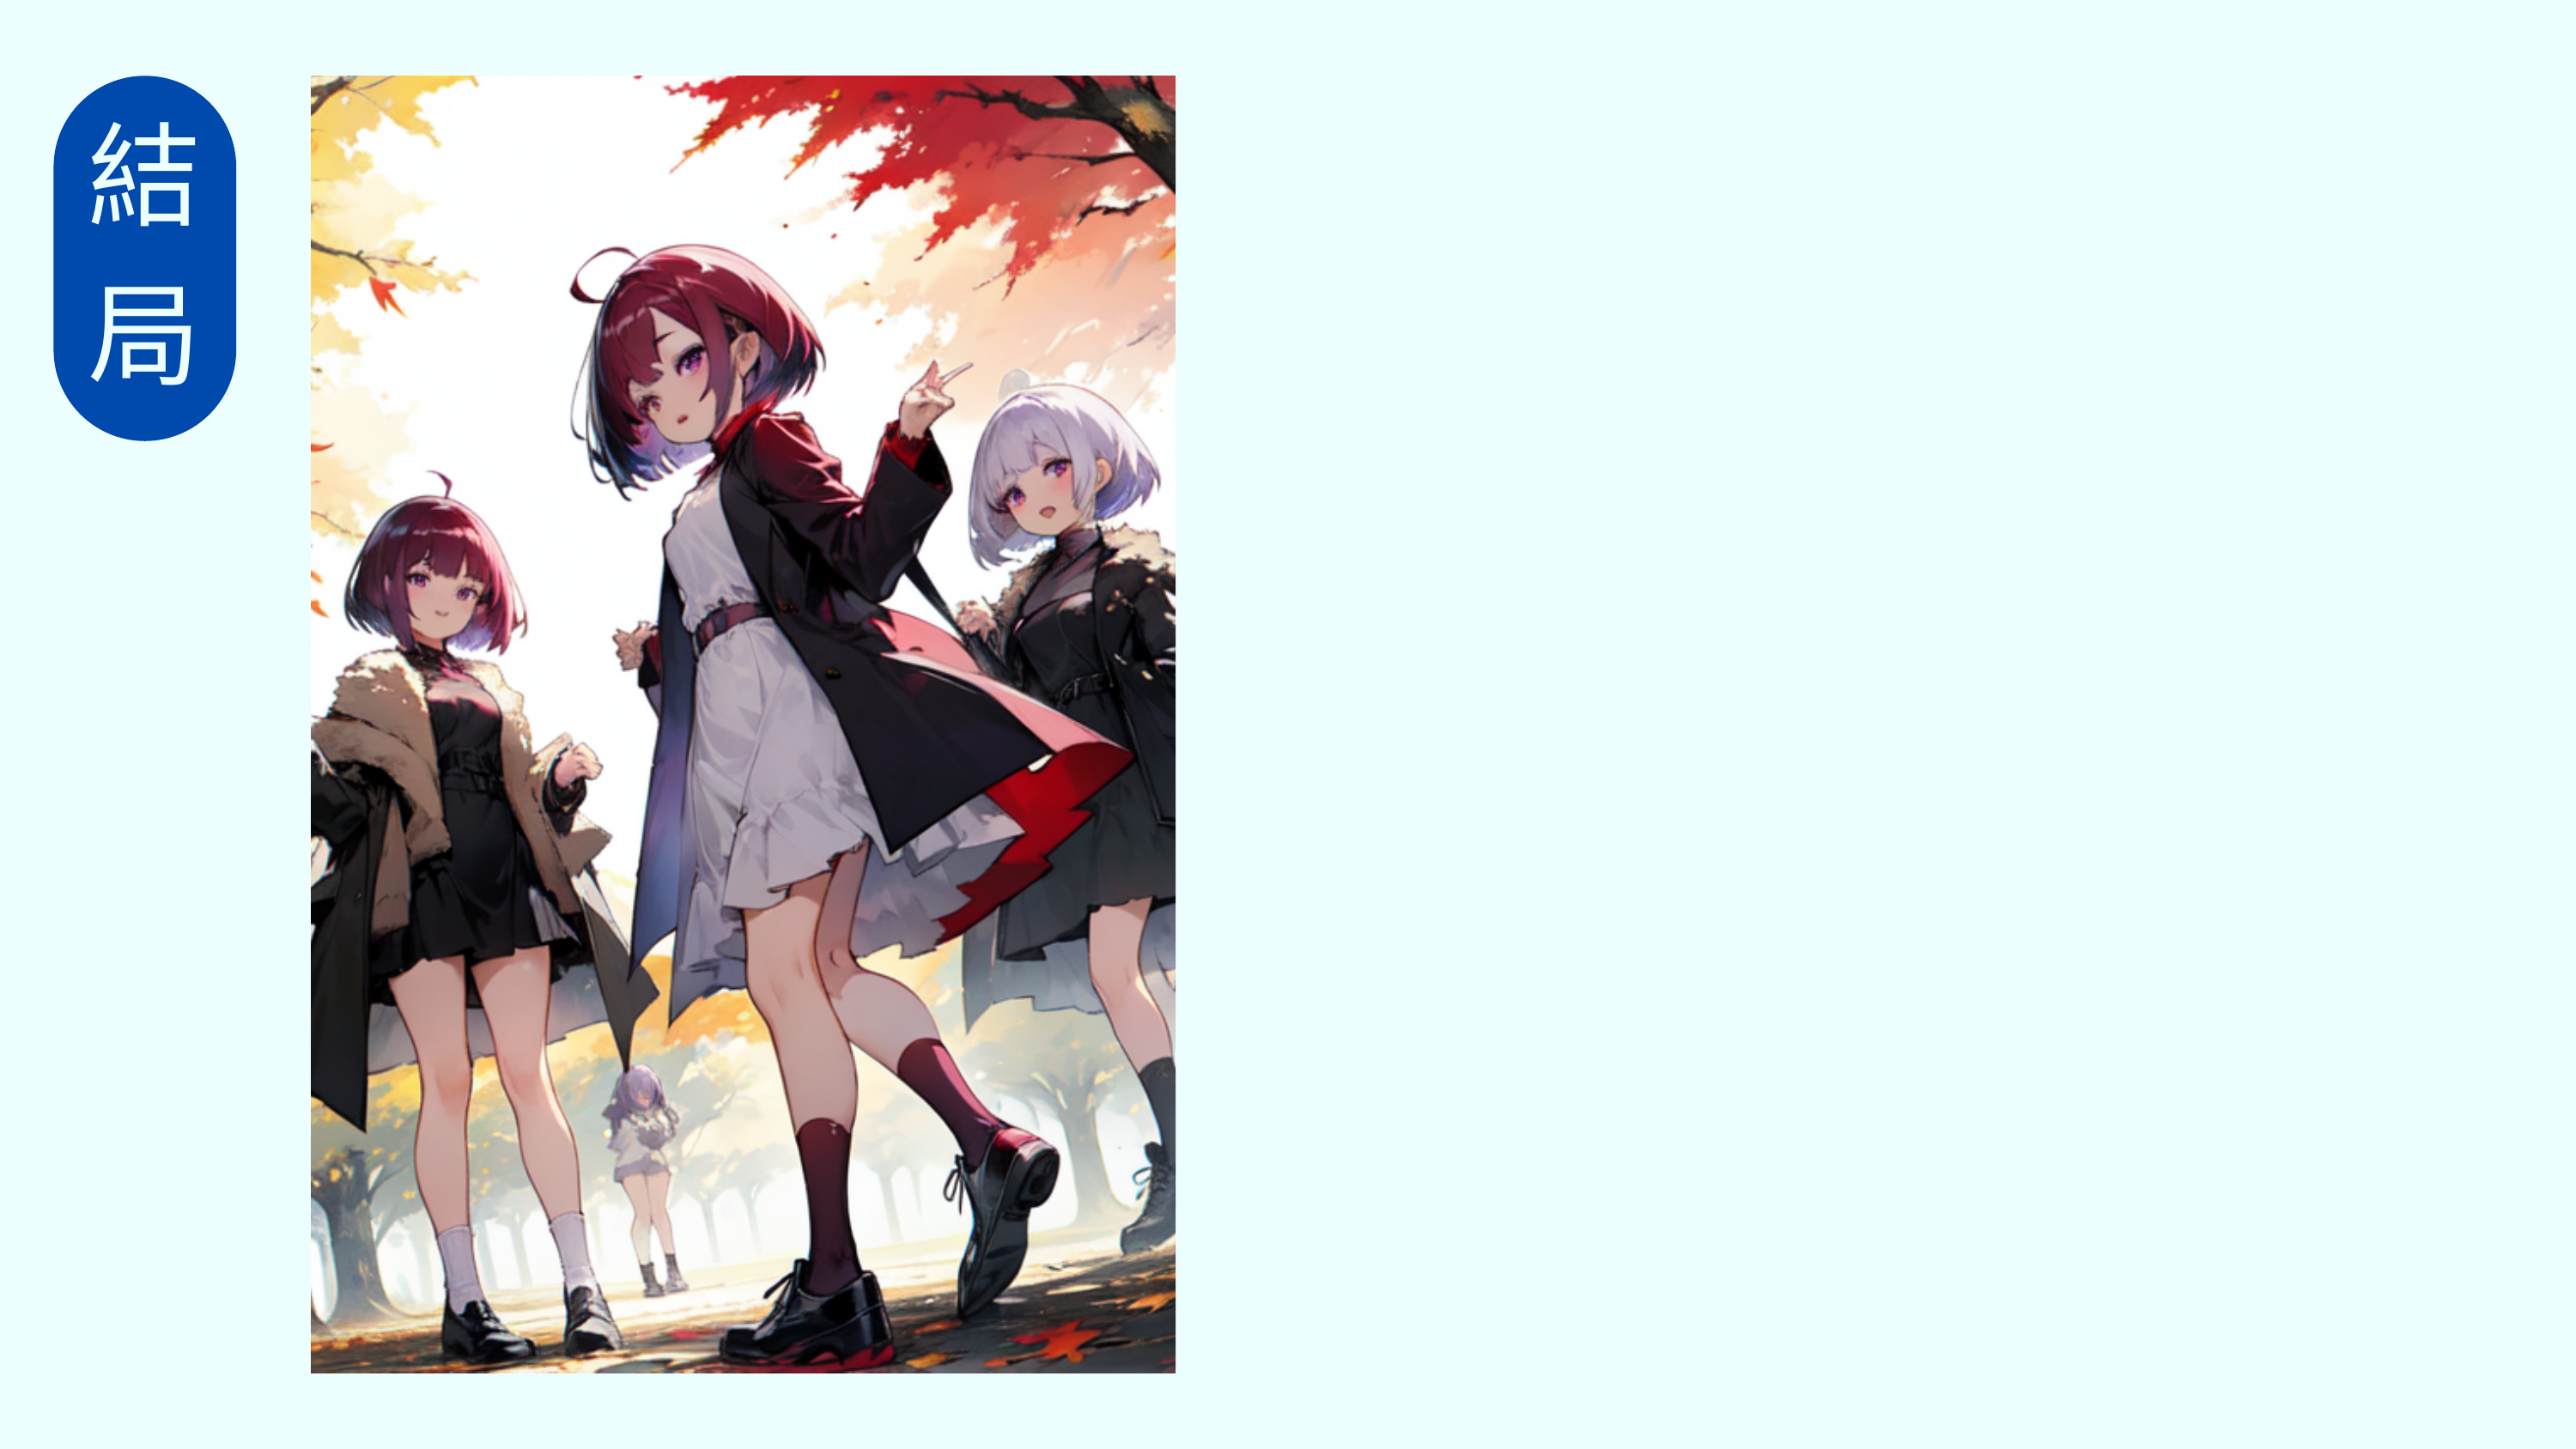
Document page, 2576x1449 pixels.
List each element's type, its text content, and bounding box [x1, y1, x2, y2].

text_box [310, 76, 1176, 1373]
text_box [0, 167, 328, 350]
text_box 結 局 [76, 356, 213, 399]
text_box 結 局 [76, 82, 213, 166]
